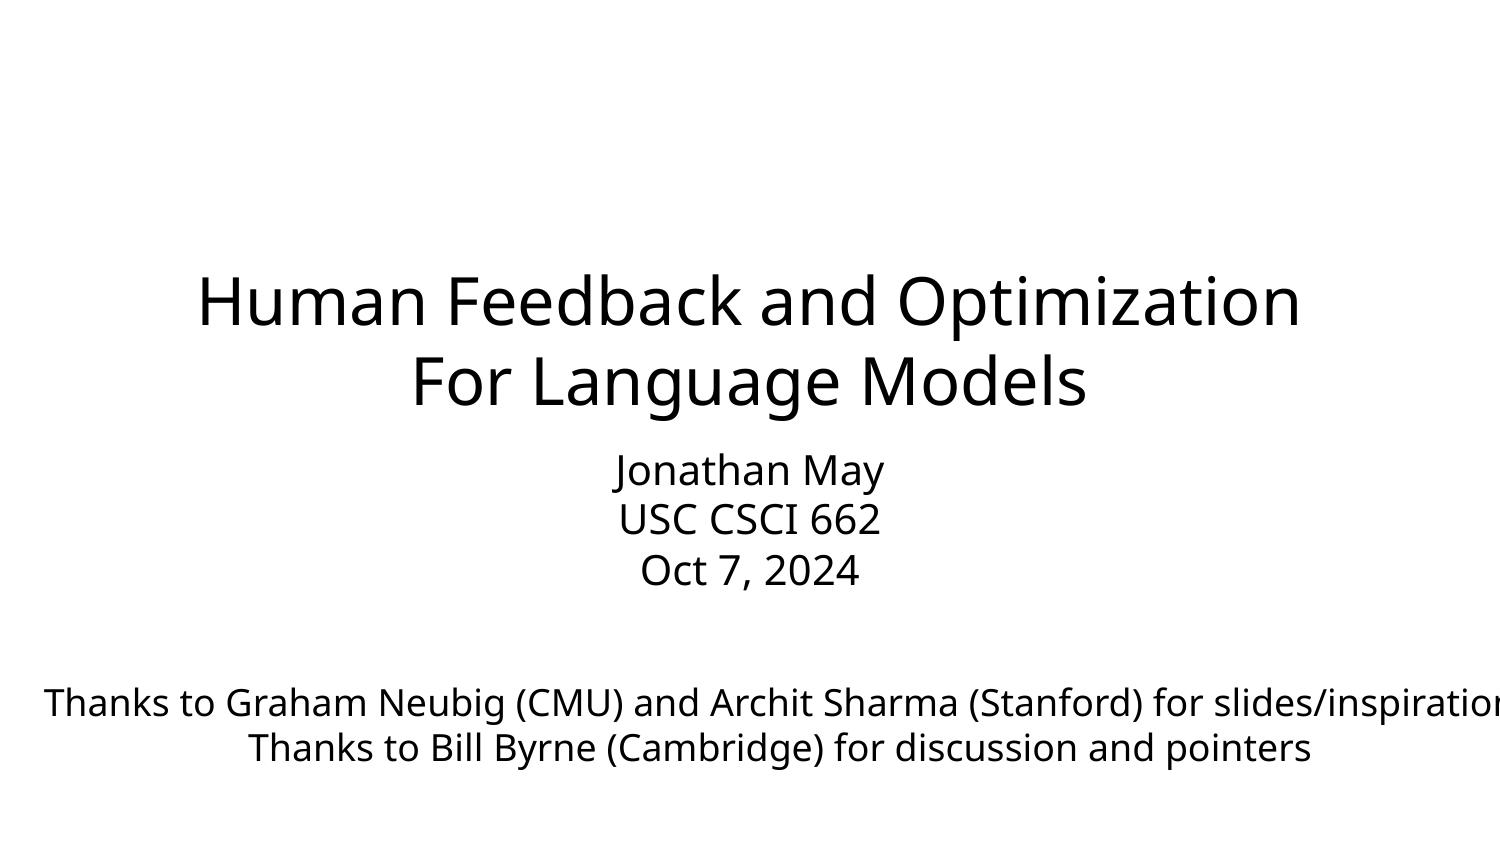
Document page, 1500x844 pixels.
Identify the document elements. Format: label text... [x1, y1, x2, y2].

list Jonathan May USC CSCI 662 Oct 7, 2024 [145, 434, 1354, 534]
text_box Thanks to Graham Neubig (CMU) and Archit Sharma (Stanford) for slides/inspiration Thanks to Bill Byrne (Cambridge) for discussion and pointers [35, 670, 1500, 778]
title Human Feedback and Optimization For Language Models [145, 141, 1354, 428]
